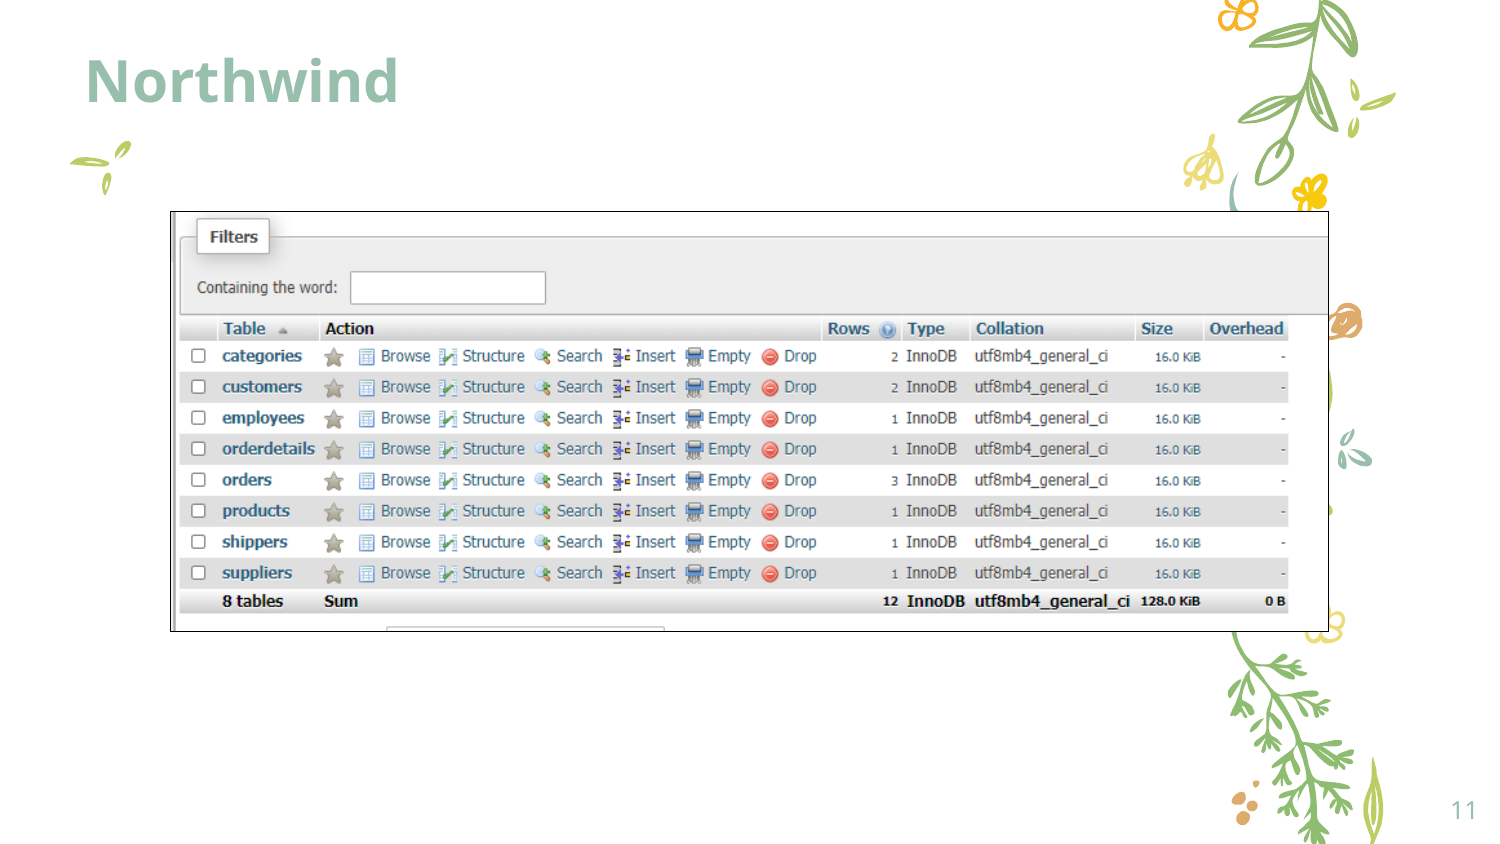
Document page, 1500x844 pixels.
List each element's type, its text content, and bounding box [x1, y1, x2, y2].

slide_number 11 [1403, 779, 1494, 844]
title Northwind [70, 49, 1056, 130]
picture [170, 211, 1330, 633]
